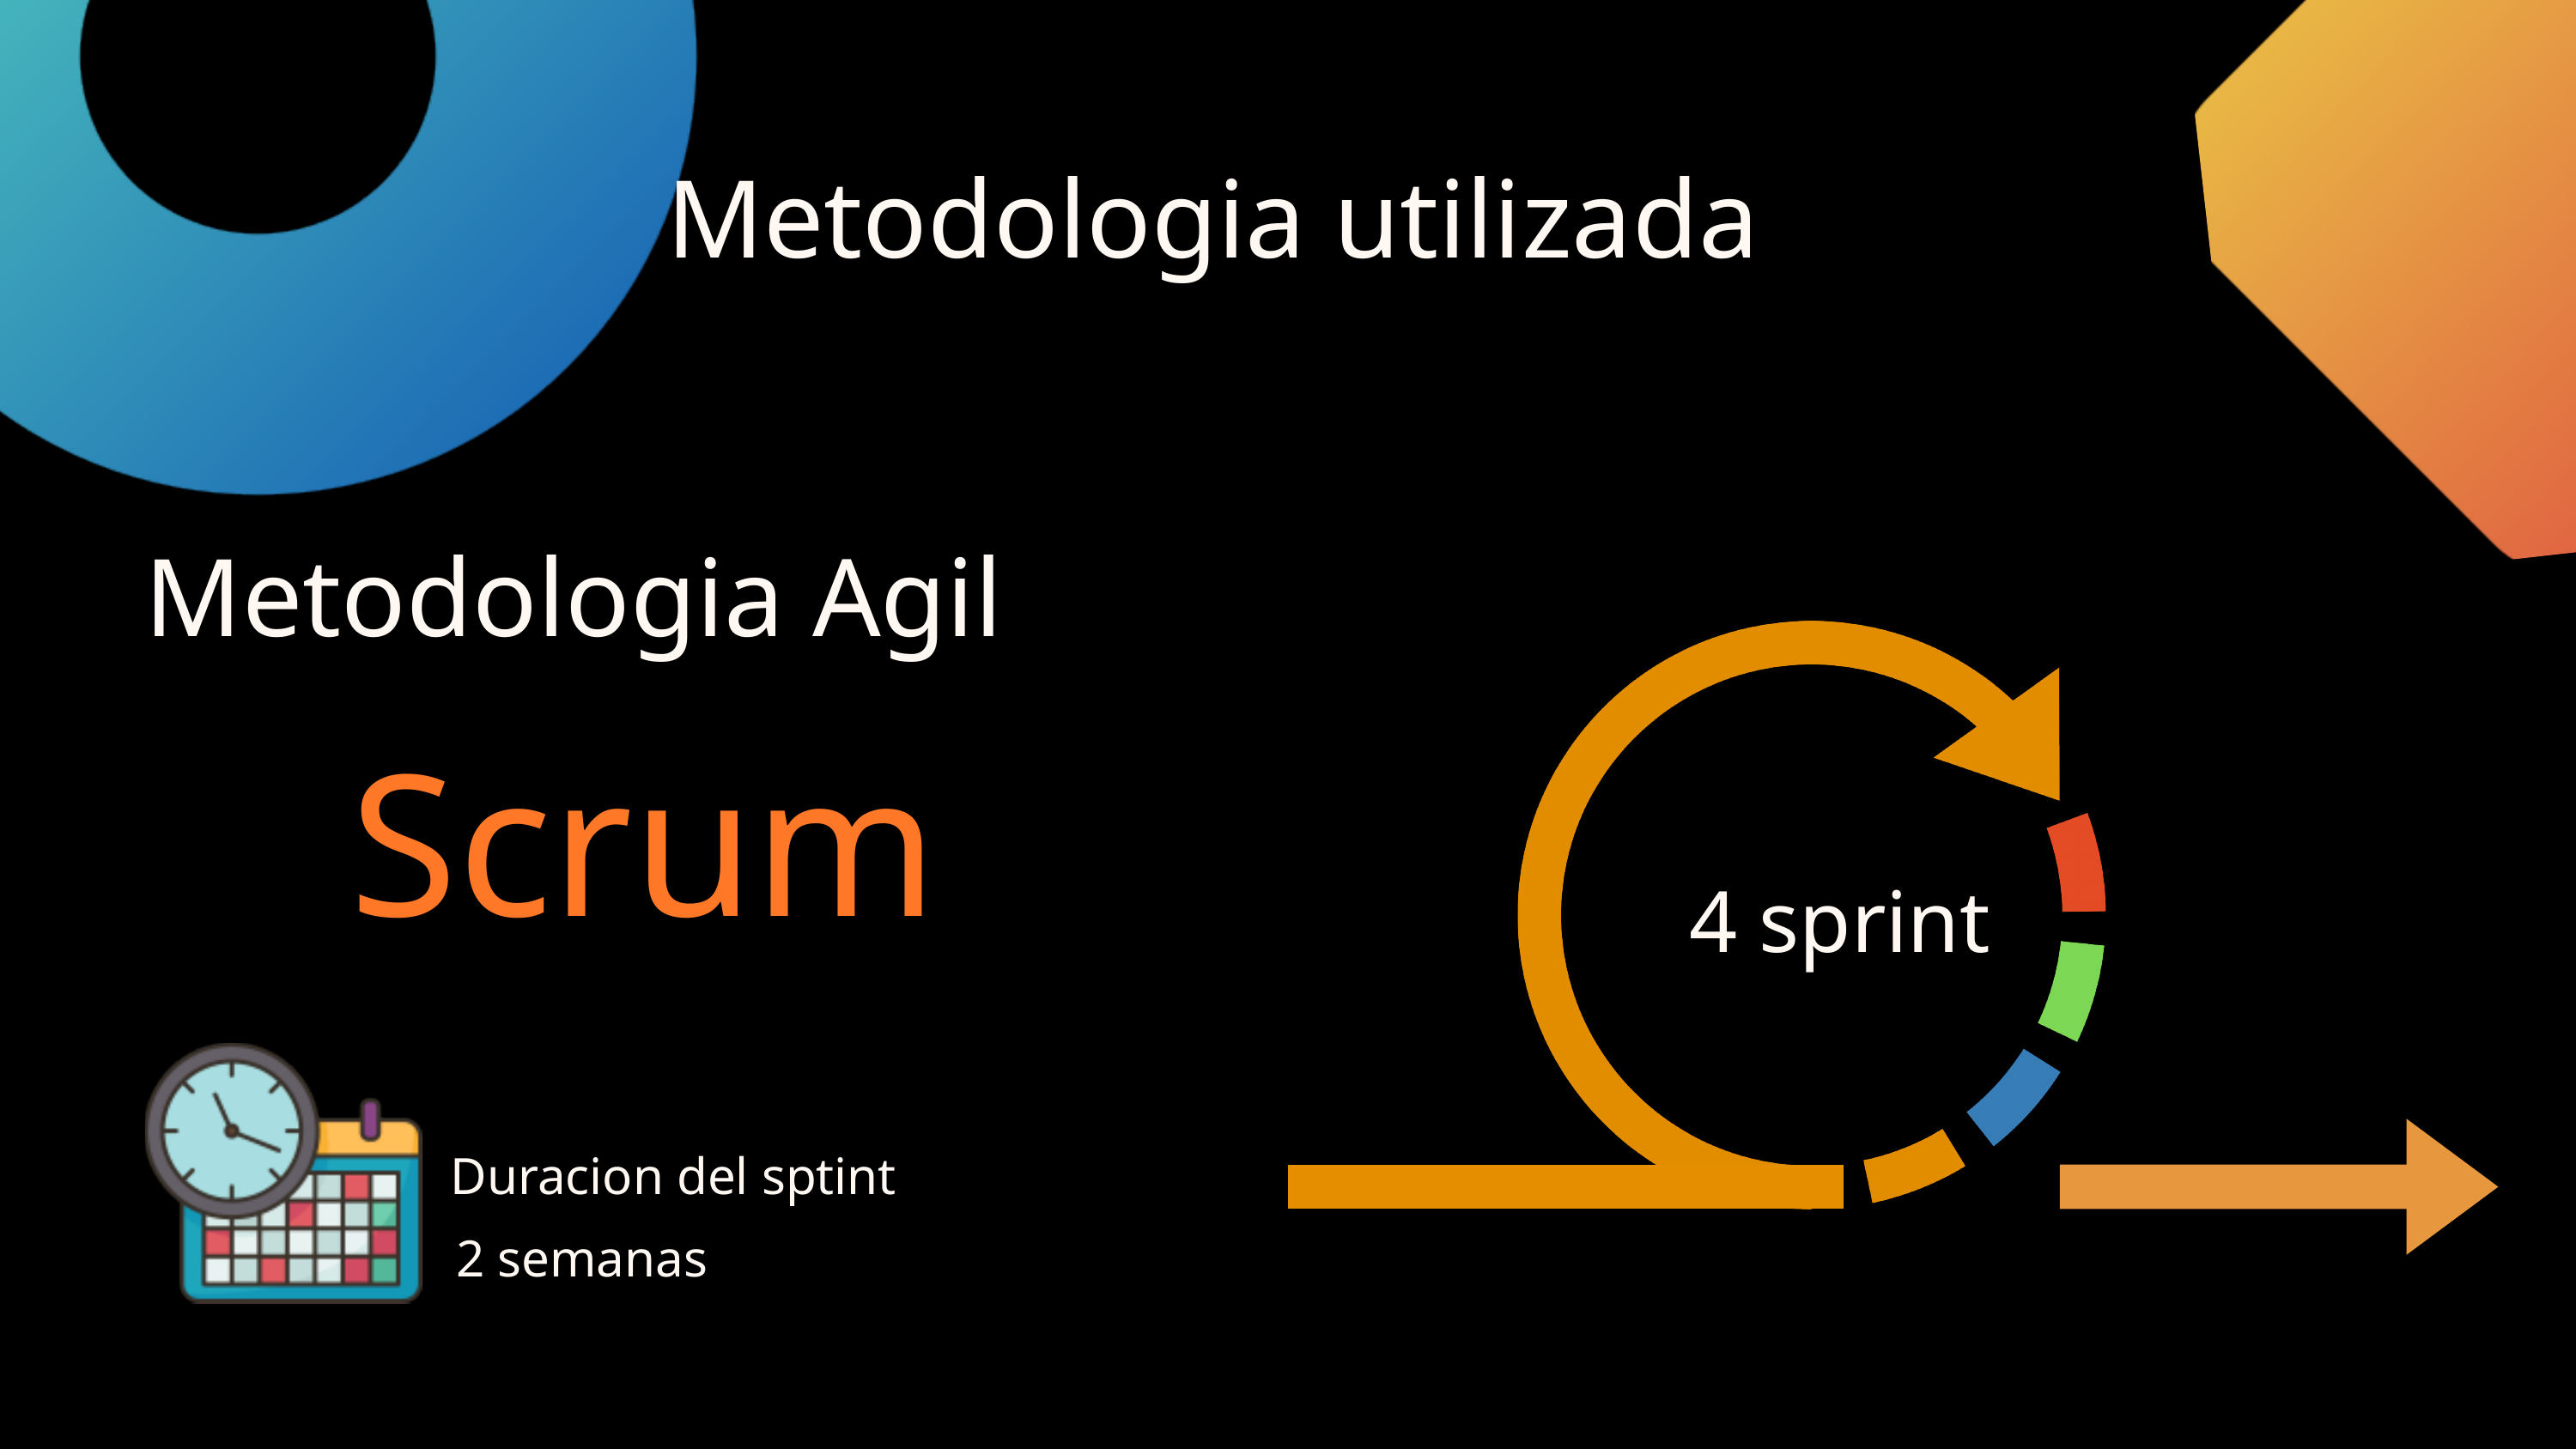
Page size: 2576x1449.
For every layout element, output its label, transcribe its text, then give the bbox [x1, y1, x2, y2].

text_box Scrum [330, 786, 959, 956]
text_box Metodologia utilizada [666, 129, 1910, 279]
text_box [0, 0, 740, 538]
text_box [144, 1043, 423, 1304]
text_box Duracion del sptint [450, 1134, 1147, 1205]
text_box [2182, 0, 2576, 590]
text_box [1287, 621, 2499, 1256]
text_box 2 semanas [456, 1216, 833, 1288]
text_box Metodologia Agil [144, 507, 1194, 658]
